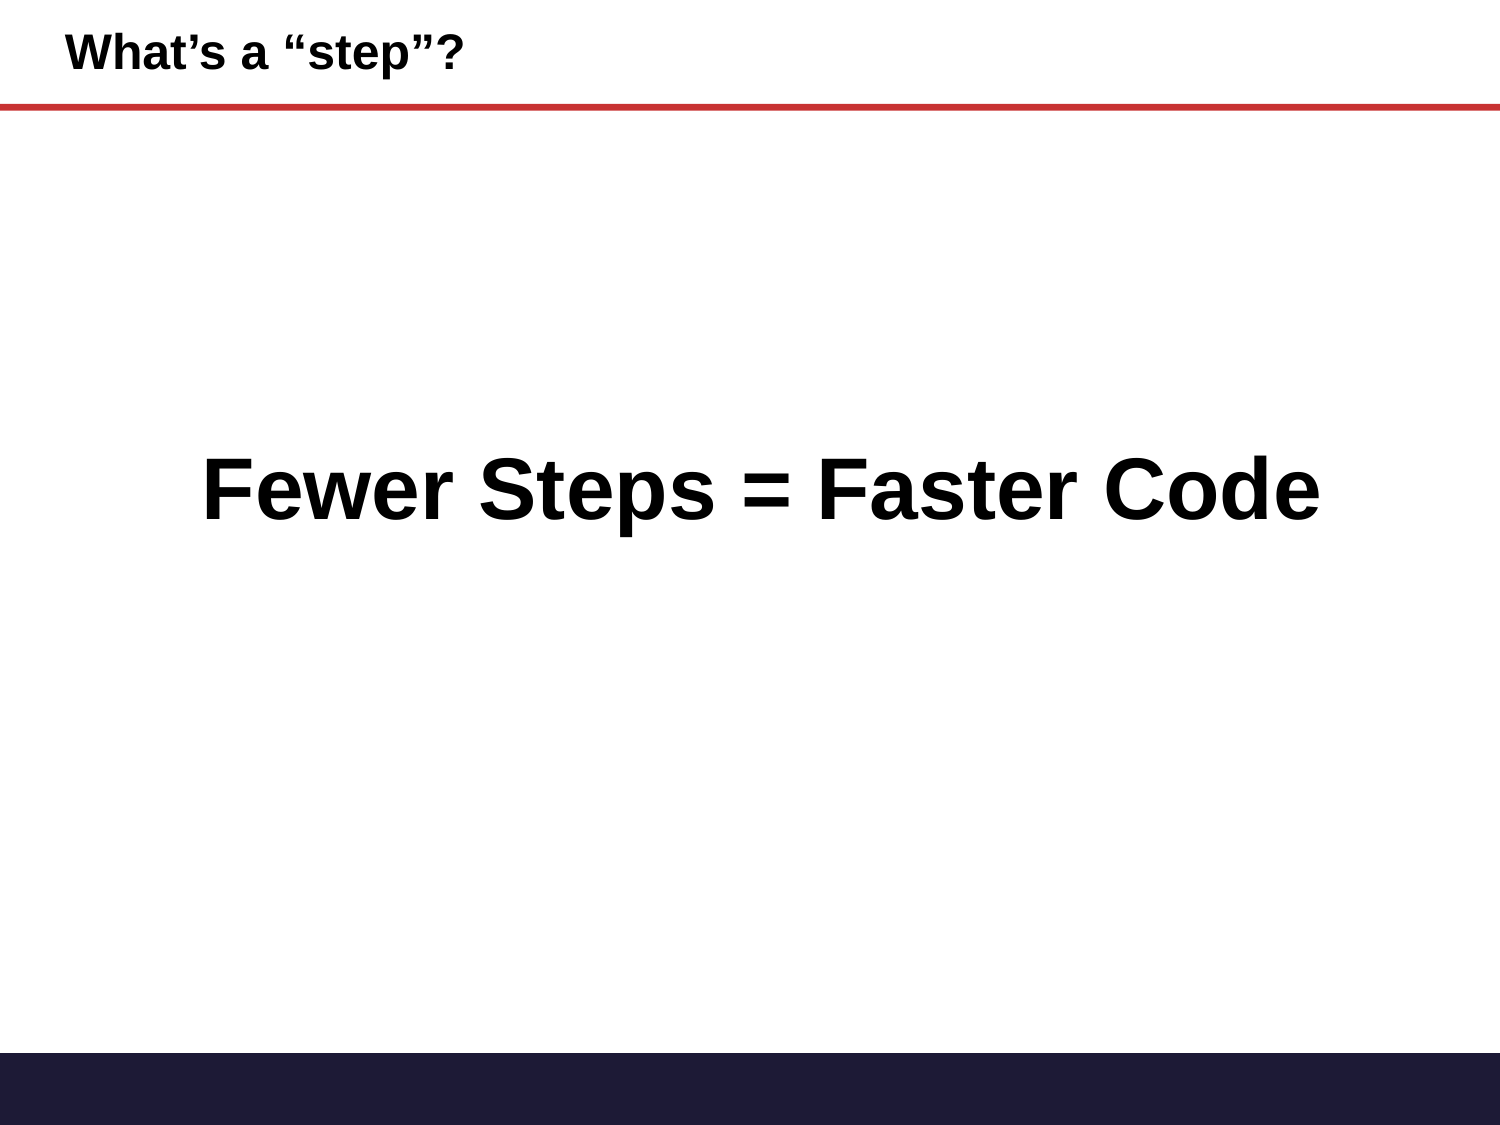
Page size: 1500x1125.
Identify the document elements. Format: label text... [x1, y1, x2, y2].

text_box Fewer Steps = Faster Code [50, 425, 1475, 545]
text_box What’s a “step”? [49, 0, 1425, 108]
